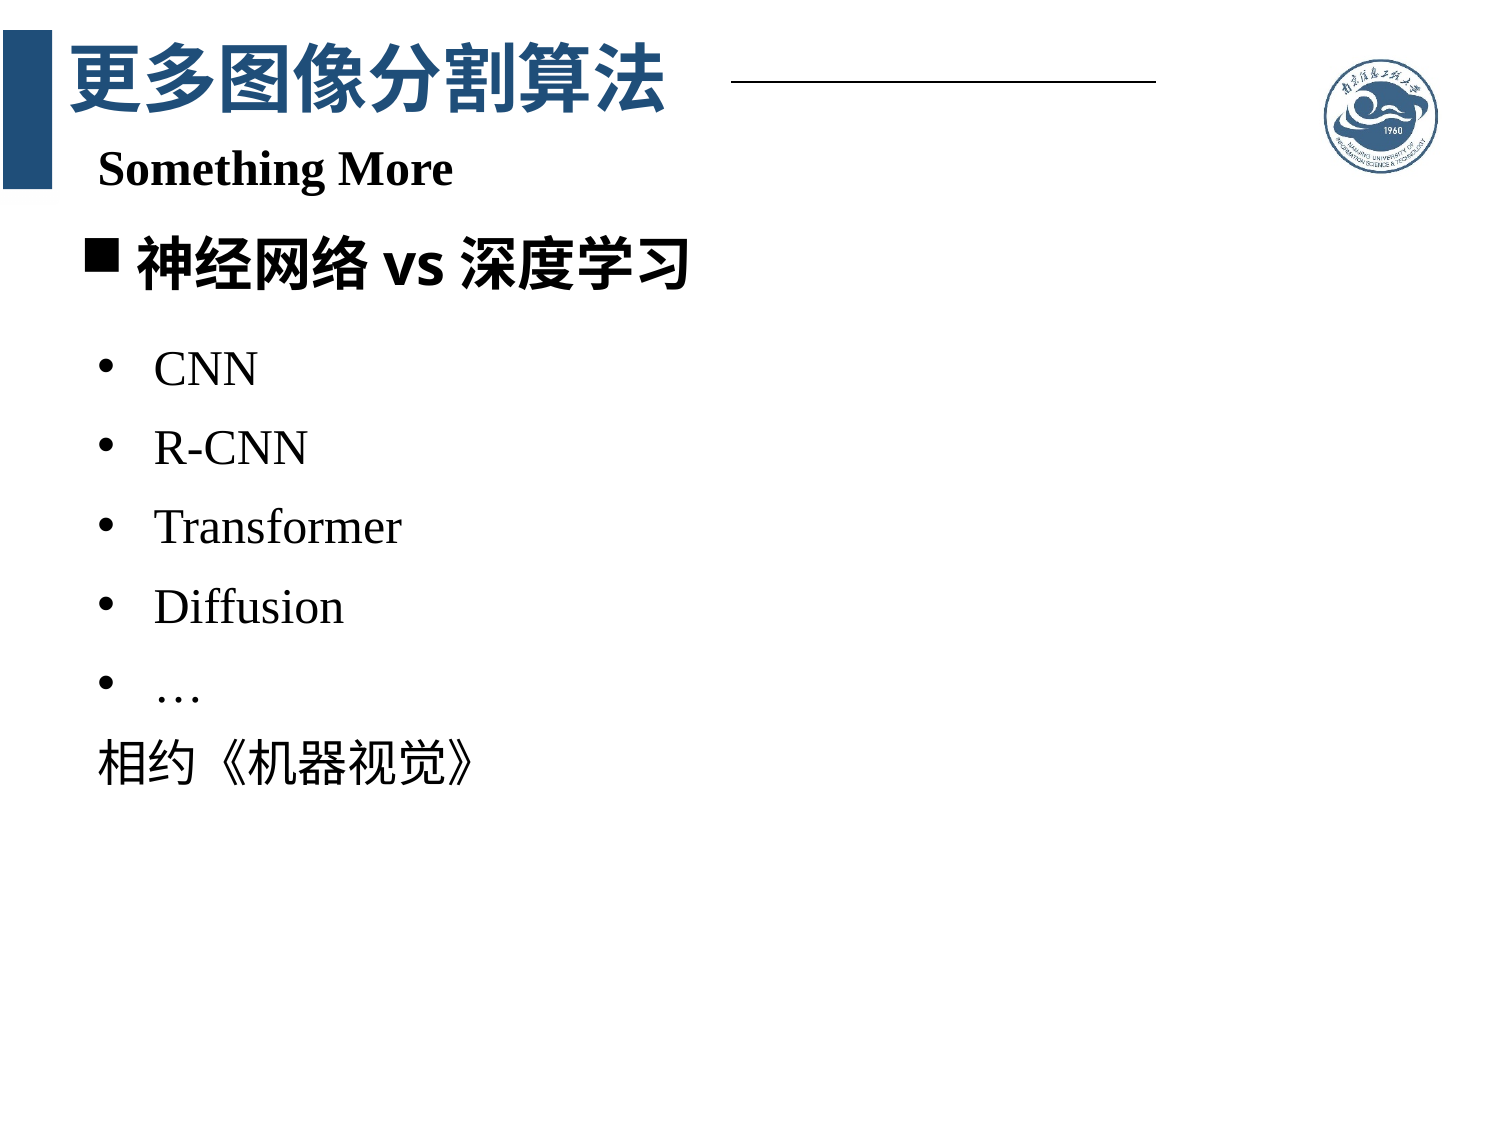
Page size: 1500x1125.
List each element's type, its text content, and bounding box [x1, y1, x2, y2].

text_box [2, 29, 53, 190]
text_box 更多图像分割算法 [52, 16, 722, 148]
picture [1308, 44, 1452, 185]
text_box 神经网络vs深度学习 [65, 219, 1488, 375]
text_box CNN R-CNN Transformer Diffusion … 相约《机器视觉》 [82, 321, 1500, 878]
text_box Something More [82, 102, 862, 219]
